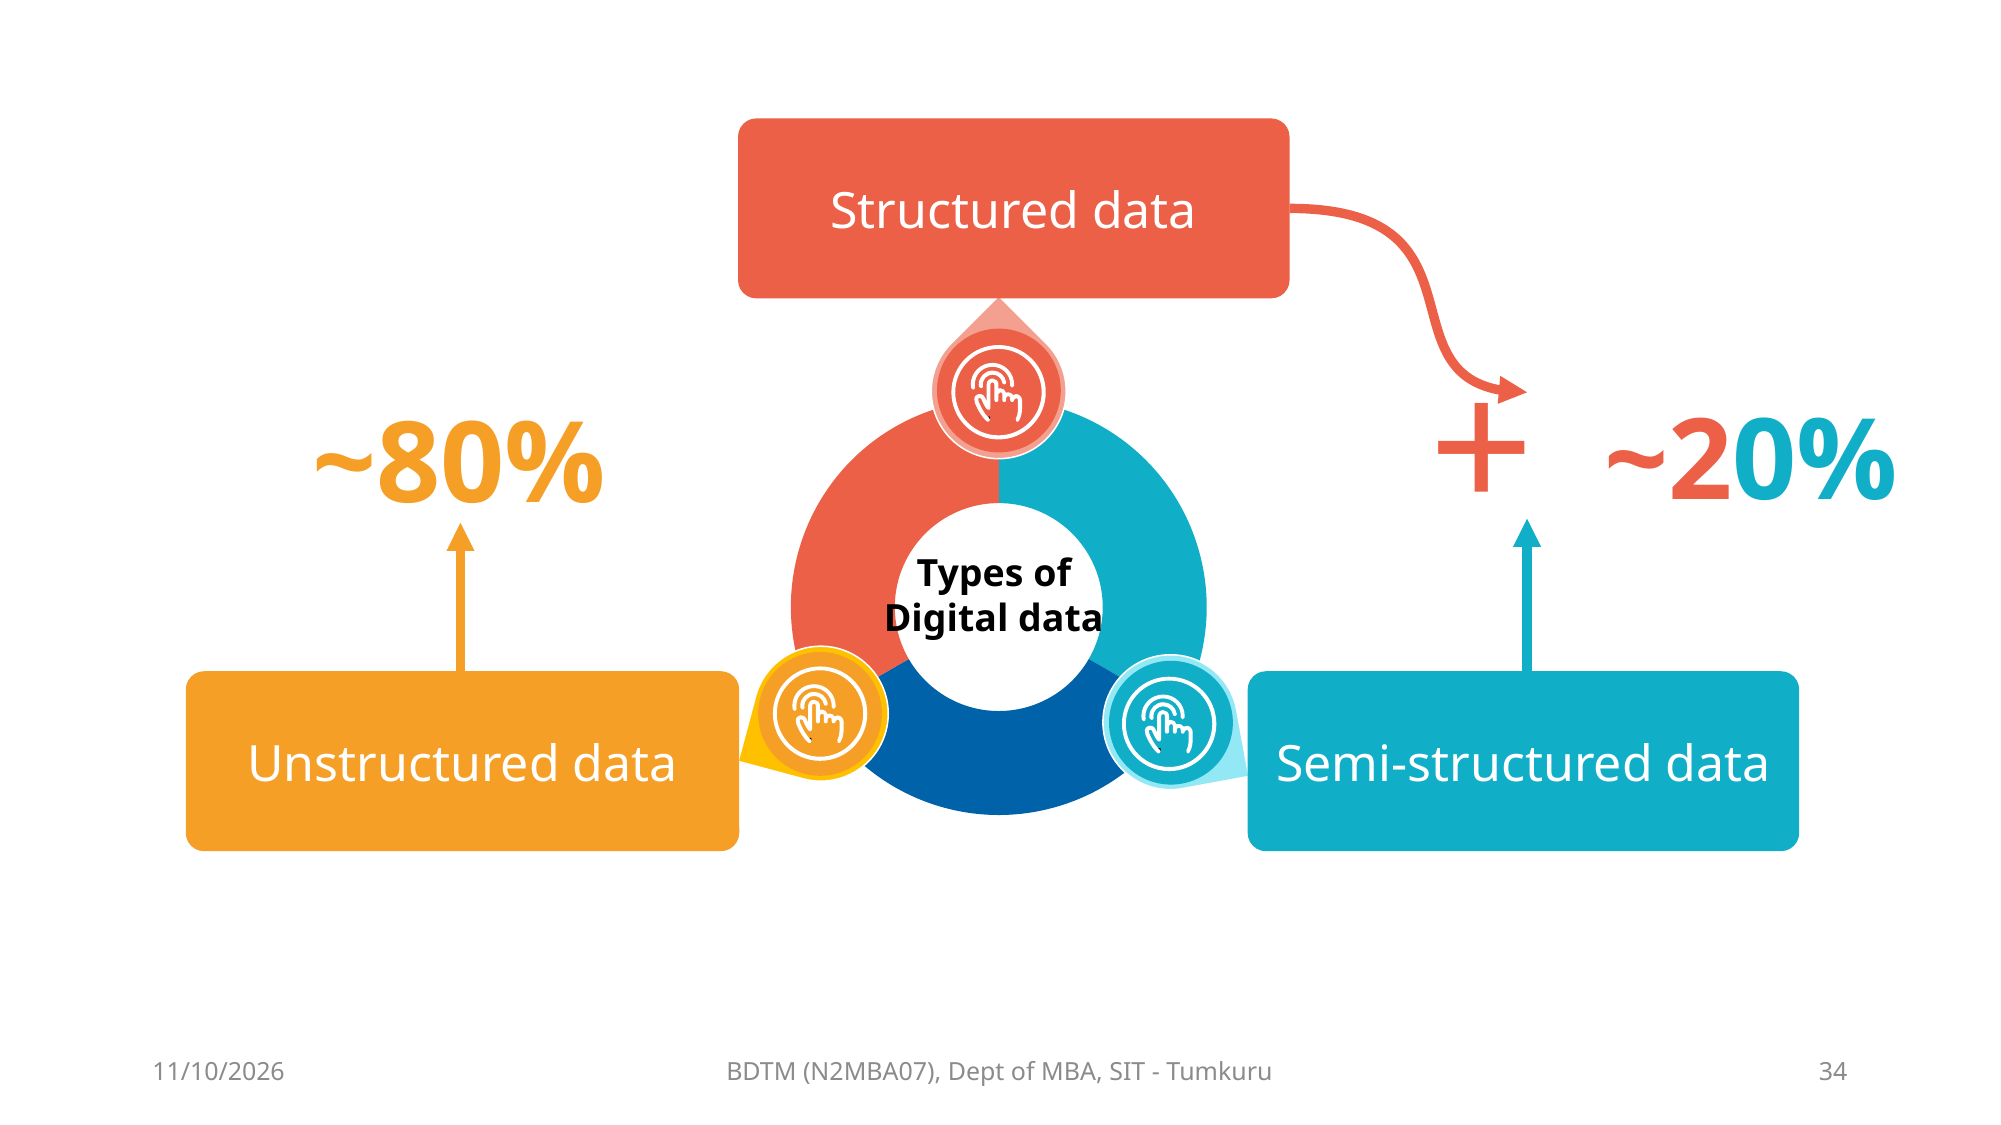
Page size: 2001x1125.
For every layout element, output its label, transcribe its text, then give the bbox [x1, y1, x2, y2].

footer BDTM (N2MBA07), Dept of MBA, SIT - Tumkuru [662, 1042, 1338, 1103]
text_box + [1370, 328, 1688, 549]
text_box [931, 323, 1067, 459]
text_box ~80% [210, 390, 709, 526]
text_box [1102, 654, 1238, 790]
chart [710, 390, 1287, 824]
text_box Semi-structured data [1246, 670, 1801, 853]
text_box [1121, 676, 1217, 772]
slide_number 34 [1412, 1042, 1863, 1103]
text_box Unstructured data [184, 670, 741, 853]
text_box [1289, 208, 1528, 393]
text_box Structured data [736, 117, 1291, 300]
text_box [772, 666, 868, 761]
text_box ~20% [1688, 387, 2000, 523]
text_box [951, 345, 1046, 440]
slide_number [137, 1042, 588, 1103]
